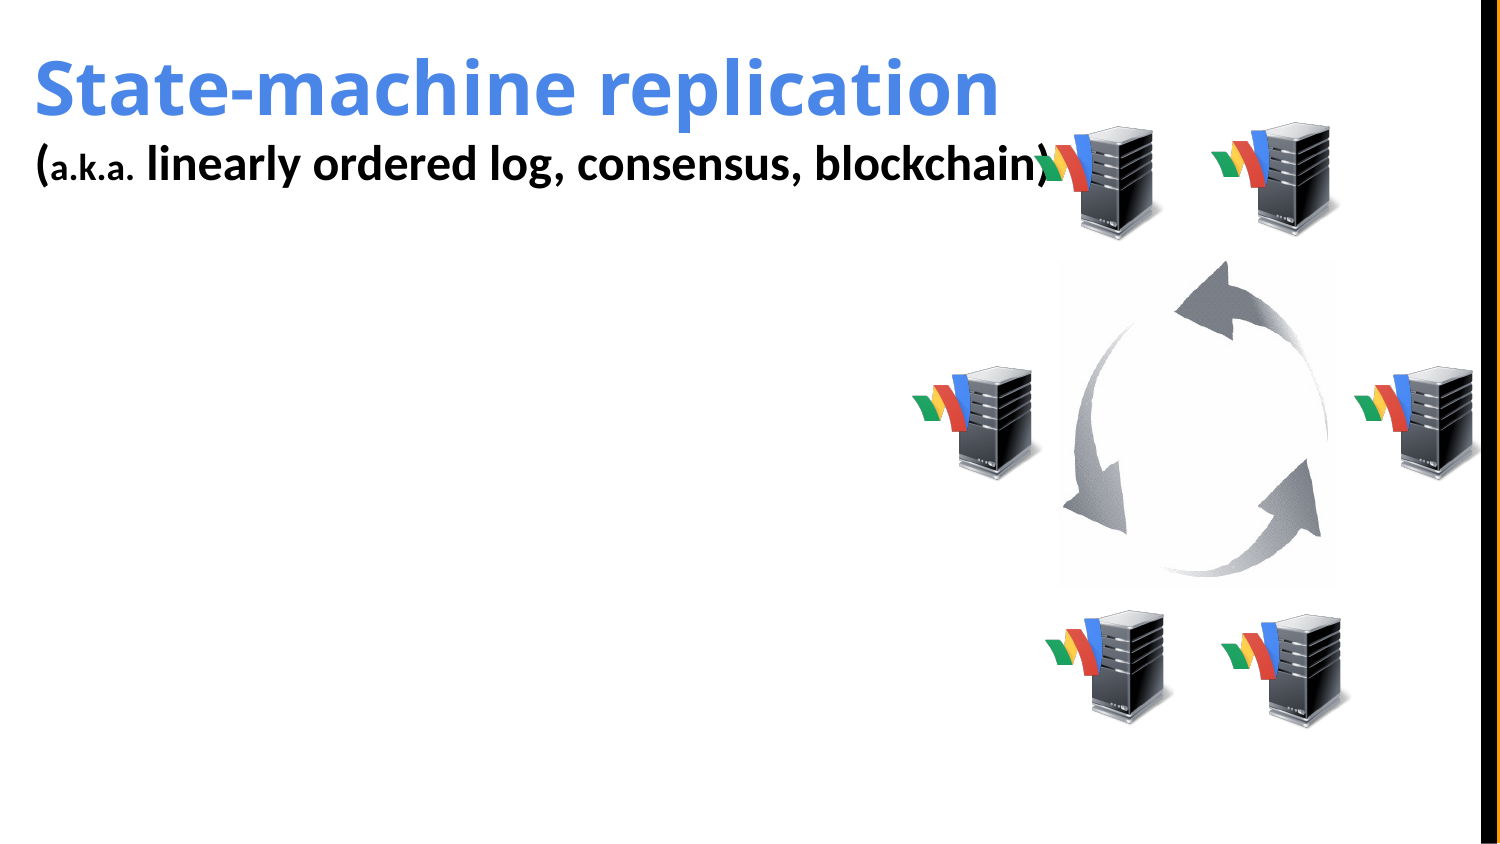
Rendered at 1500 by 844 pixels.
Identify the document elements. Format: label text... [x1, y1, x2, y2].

picture [1026, 117, 1170, 243]
picture [1345, 357, 1489, 483]
picture [1203, 113, 1347, 239]
picture [1036, 601, 1180, 726]
picture [1058, 260, 1337, 588]
picture [904, 357, 1048, 483]
text_box State-machine replication (a.k.a. linearly ordered log, consensus, blockchain) [24, 31, 1136, 201]
picture [1213, 605, 1357, 730]
